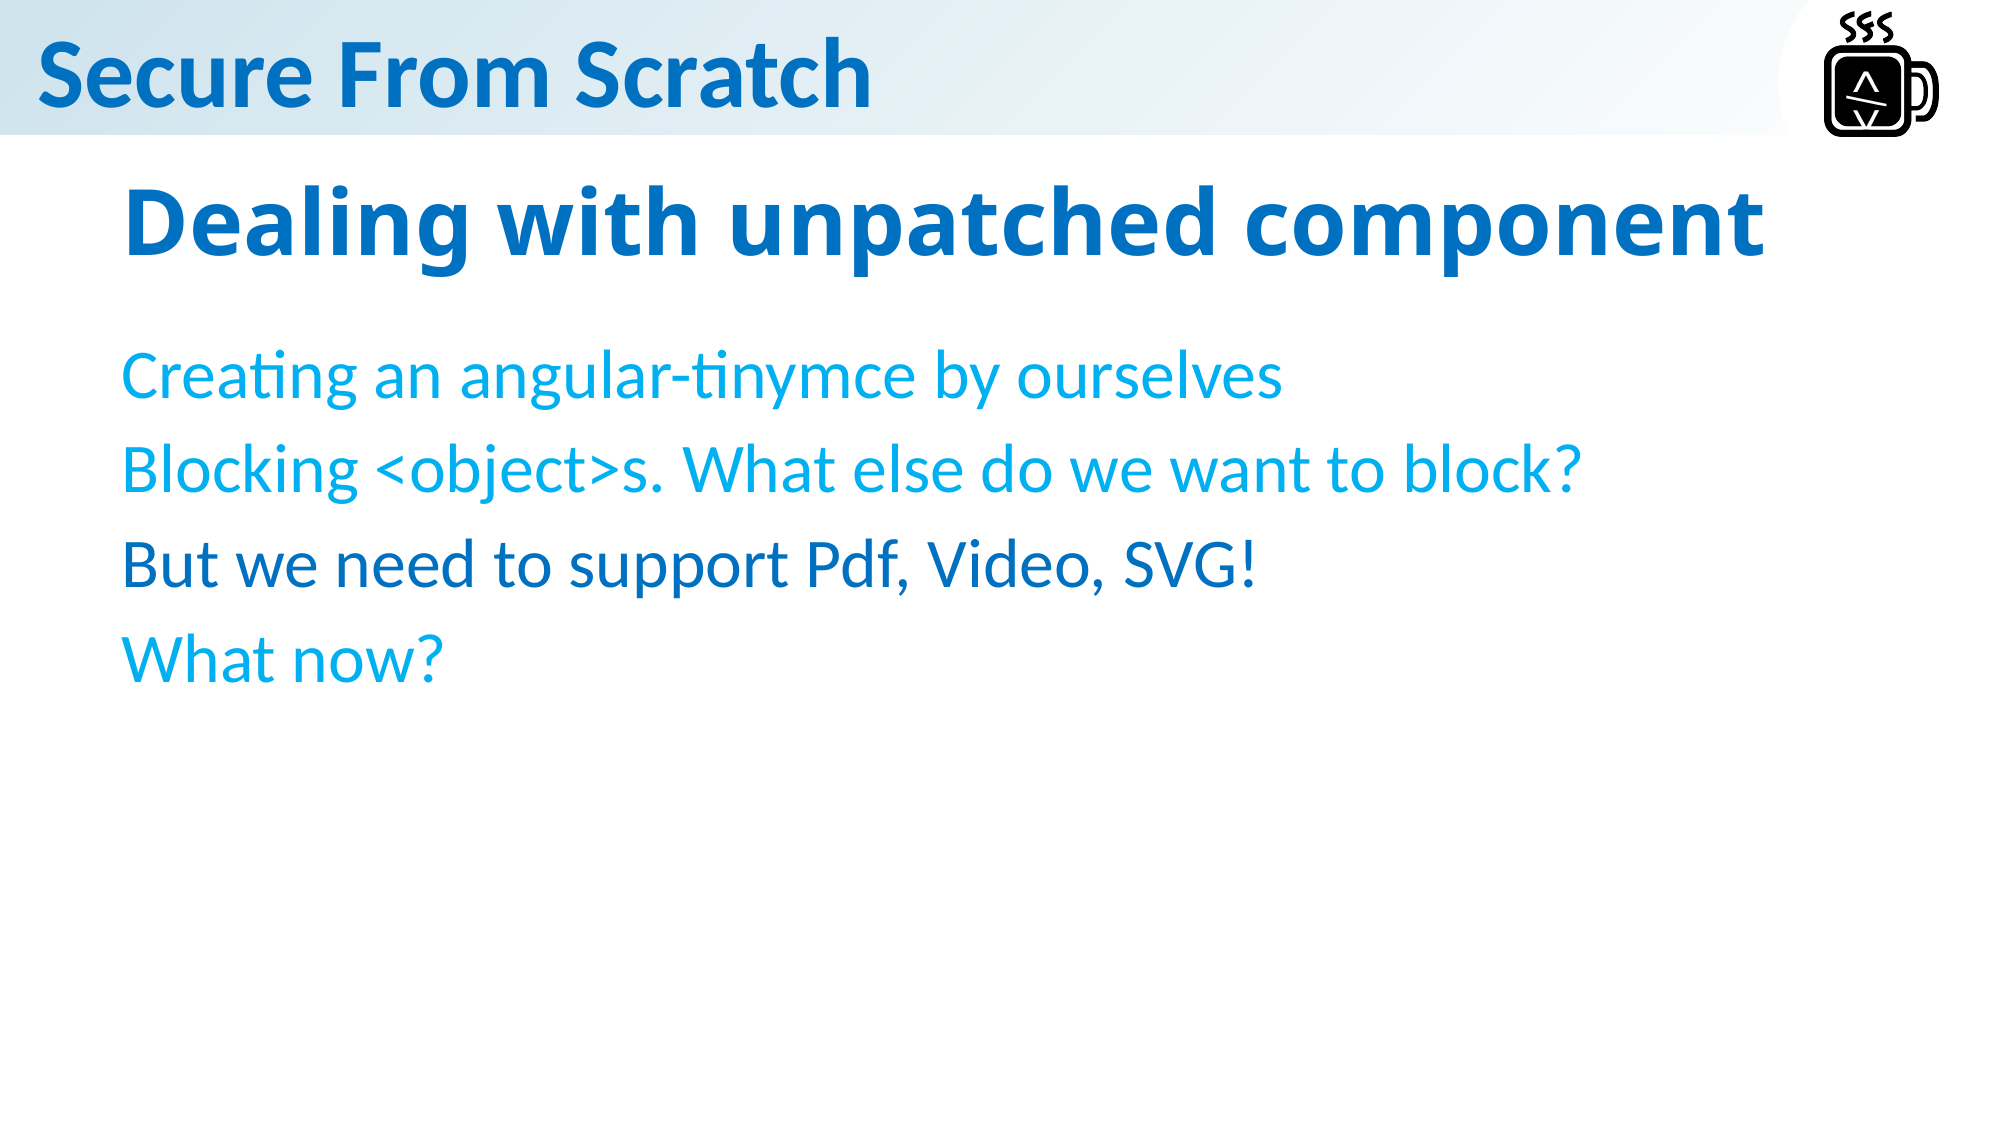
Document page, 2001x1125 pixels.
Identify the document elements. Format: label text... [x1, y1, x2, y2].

list Creating an angular-tinymce by ourselves Blocking <object>s. What else do we want to block? But we need to support Pdf, Video, SVG! What now? [106, 330, 1973, 1085]
title Dealing with unpatched component [106, 156, 2000, 296]
picture [1824, 11, 1939, 137]
